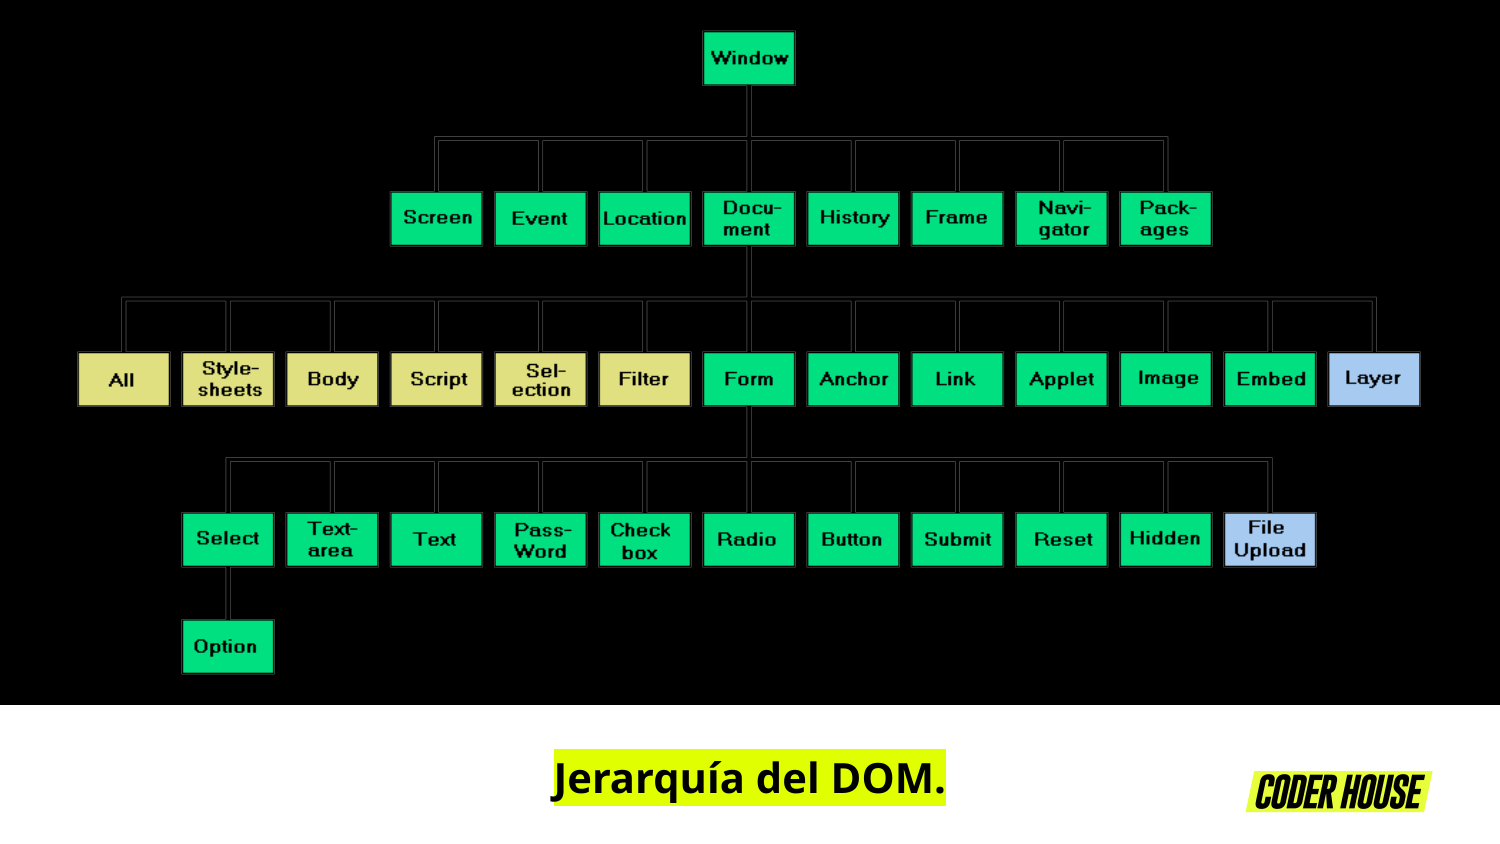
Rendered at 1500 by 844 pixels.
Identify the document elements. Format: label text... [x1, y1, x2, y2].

text_box [0, 0, 1500, 705]
text_box Jerarquía del DOM. [503, 727, 996, 819]
picture [72, 11, 1428, 694]
picture [1241, 764, 1437, 819]
